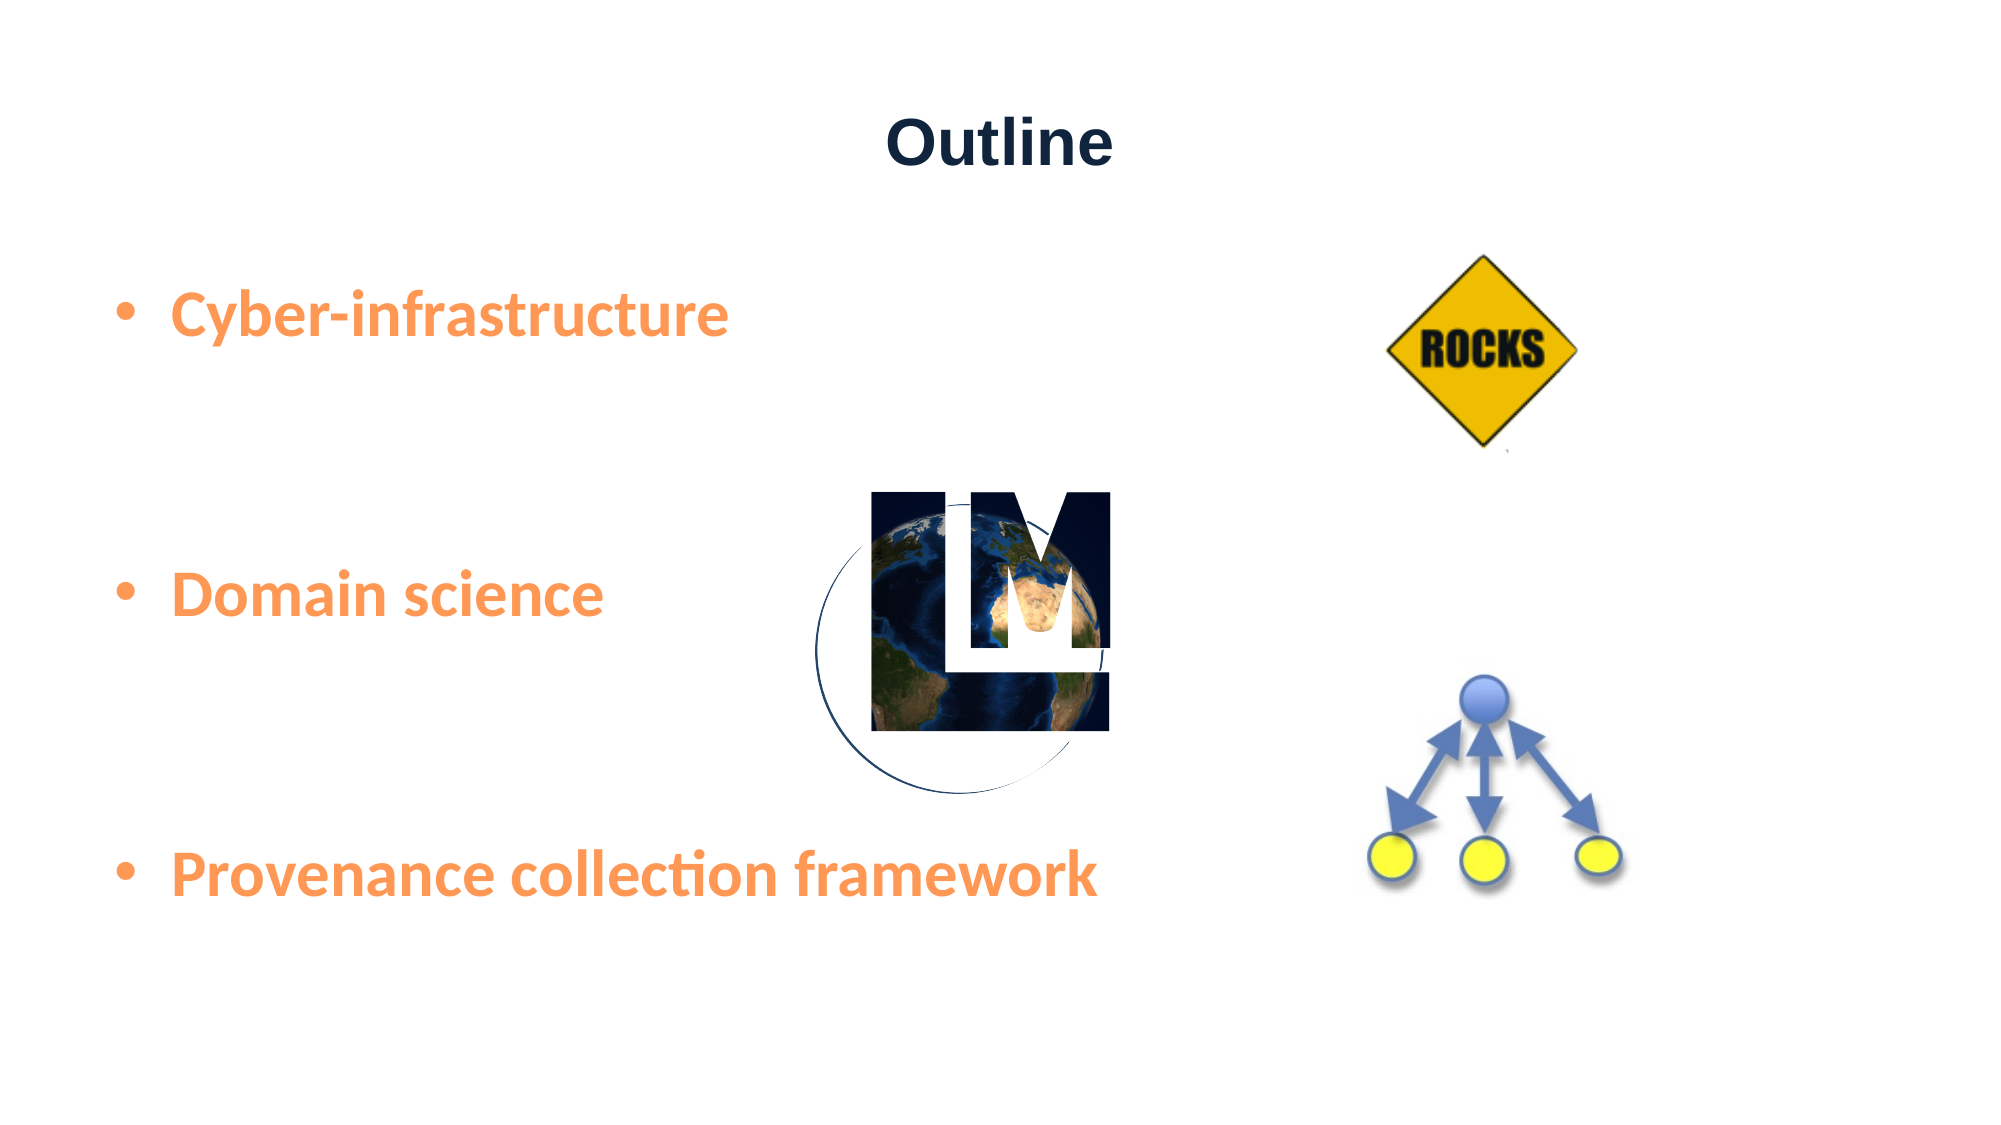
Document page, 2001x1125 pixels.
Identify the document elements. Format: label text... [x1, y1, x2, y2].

title Outline [99, 45, 1900, 233]
list Cyber-infrastructure Domain science Provenance collection framework [99, 262, 1900, 1005]
picture [1379, 246, 1589, 456]
picture [815, 488, 1116, 795]
picture [1339, 638, 1640, 941]
